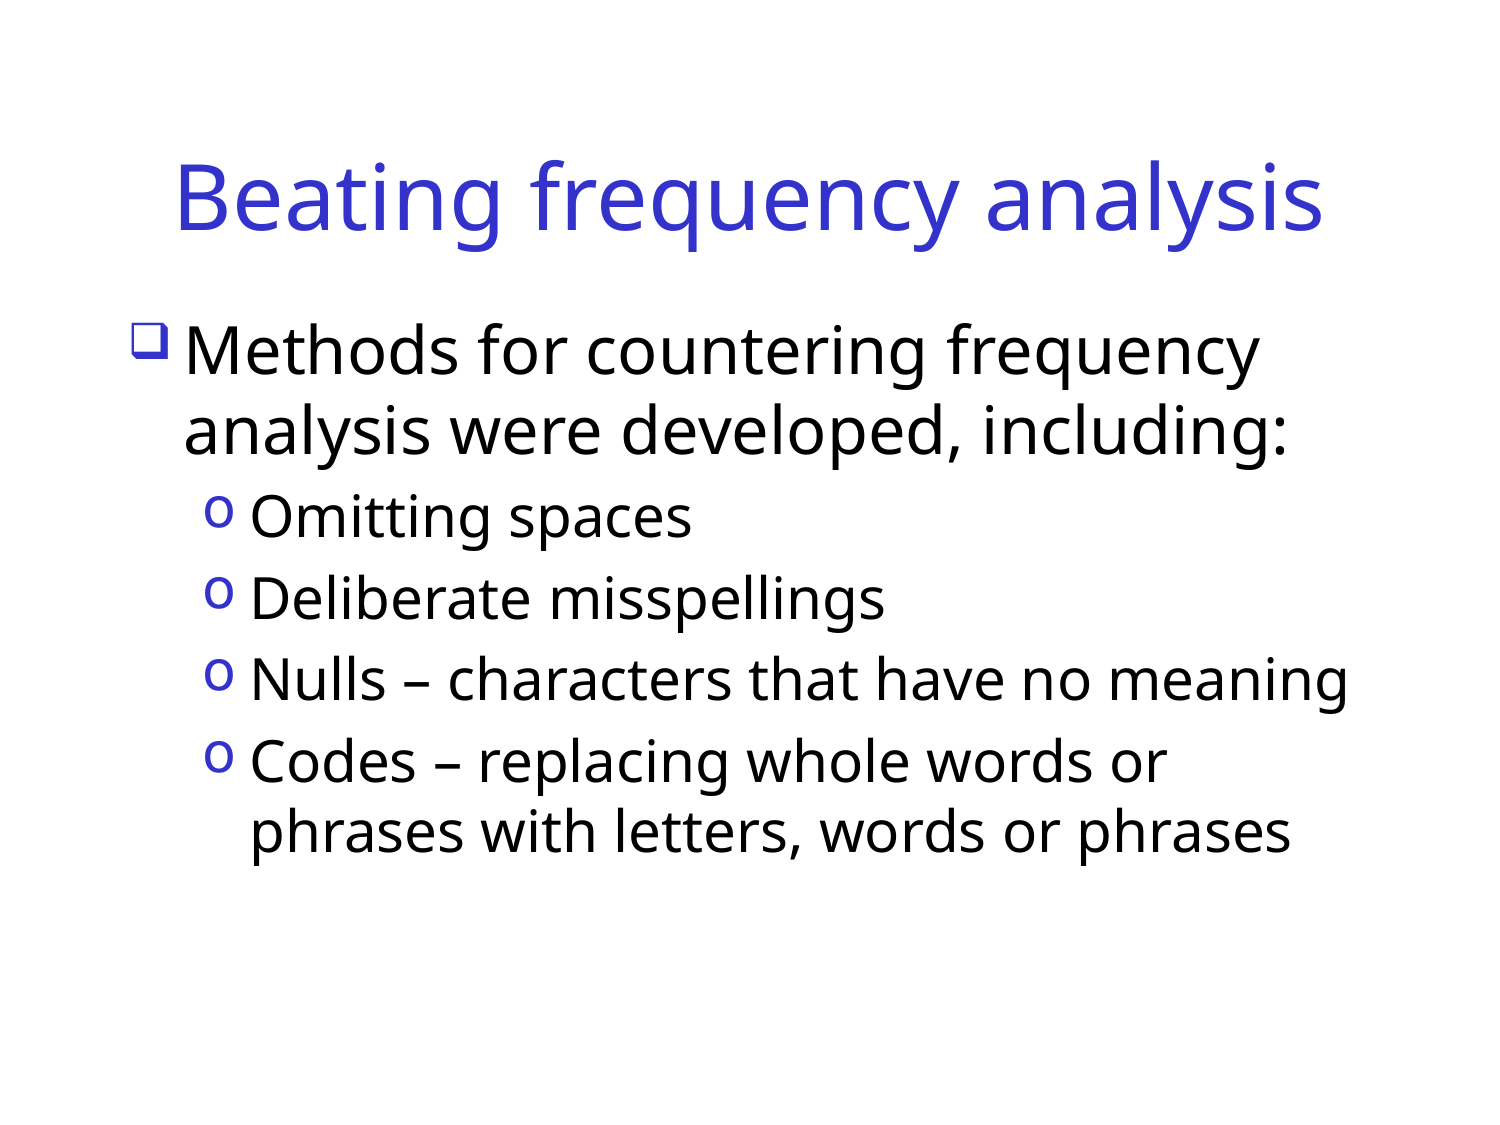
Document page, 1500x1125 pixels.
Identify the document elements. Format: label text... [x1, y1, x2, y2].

title Beating frequency analysis [112, 99, 1388, 288]
list Methods for countering frequency analysis were developed, including: Omitting spaces Deliberate misspellings Nulls – characters that have no meaning Codes – replacing whole words or phrases with letters, words or phrases [112, 299, 1388, 975]
